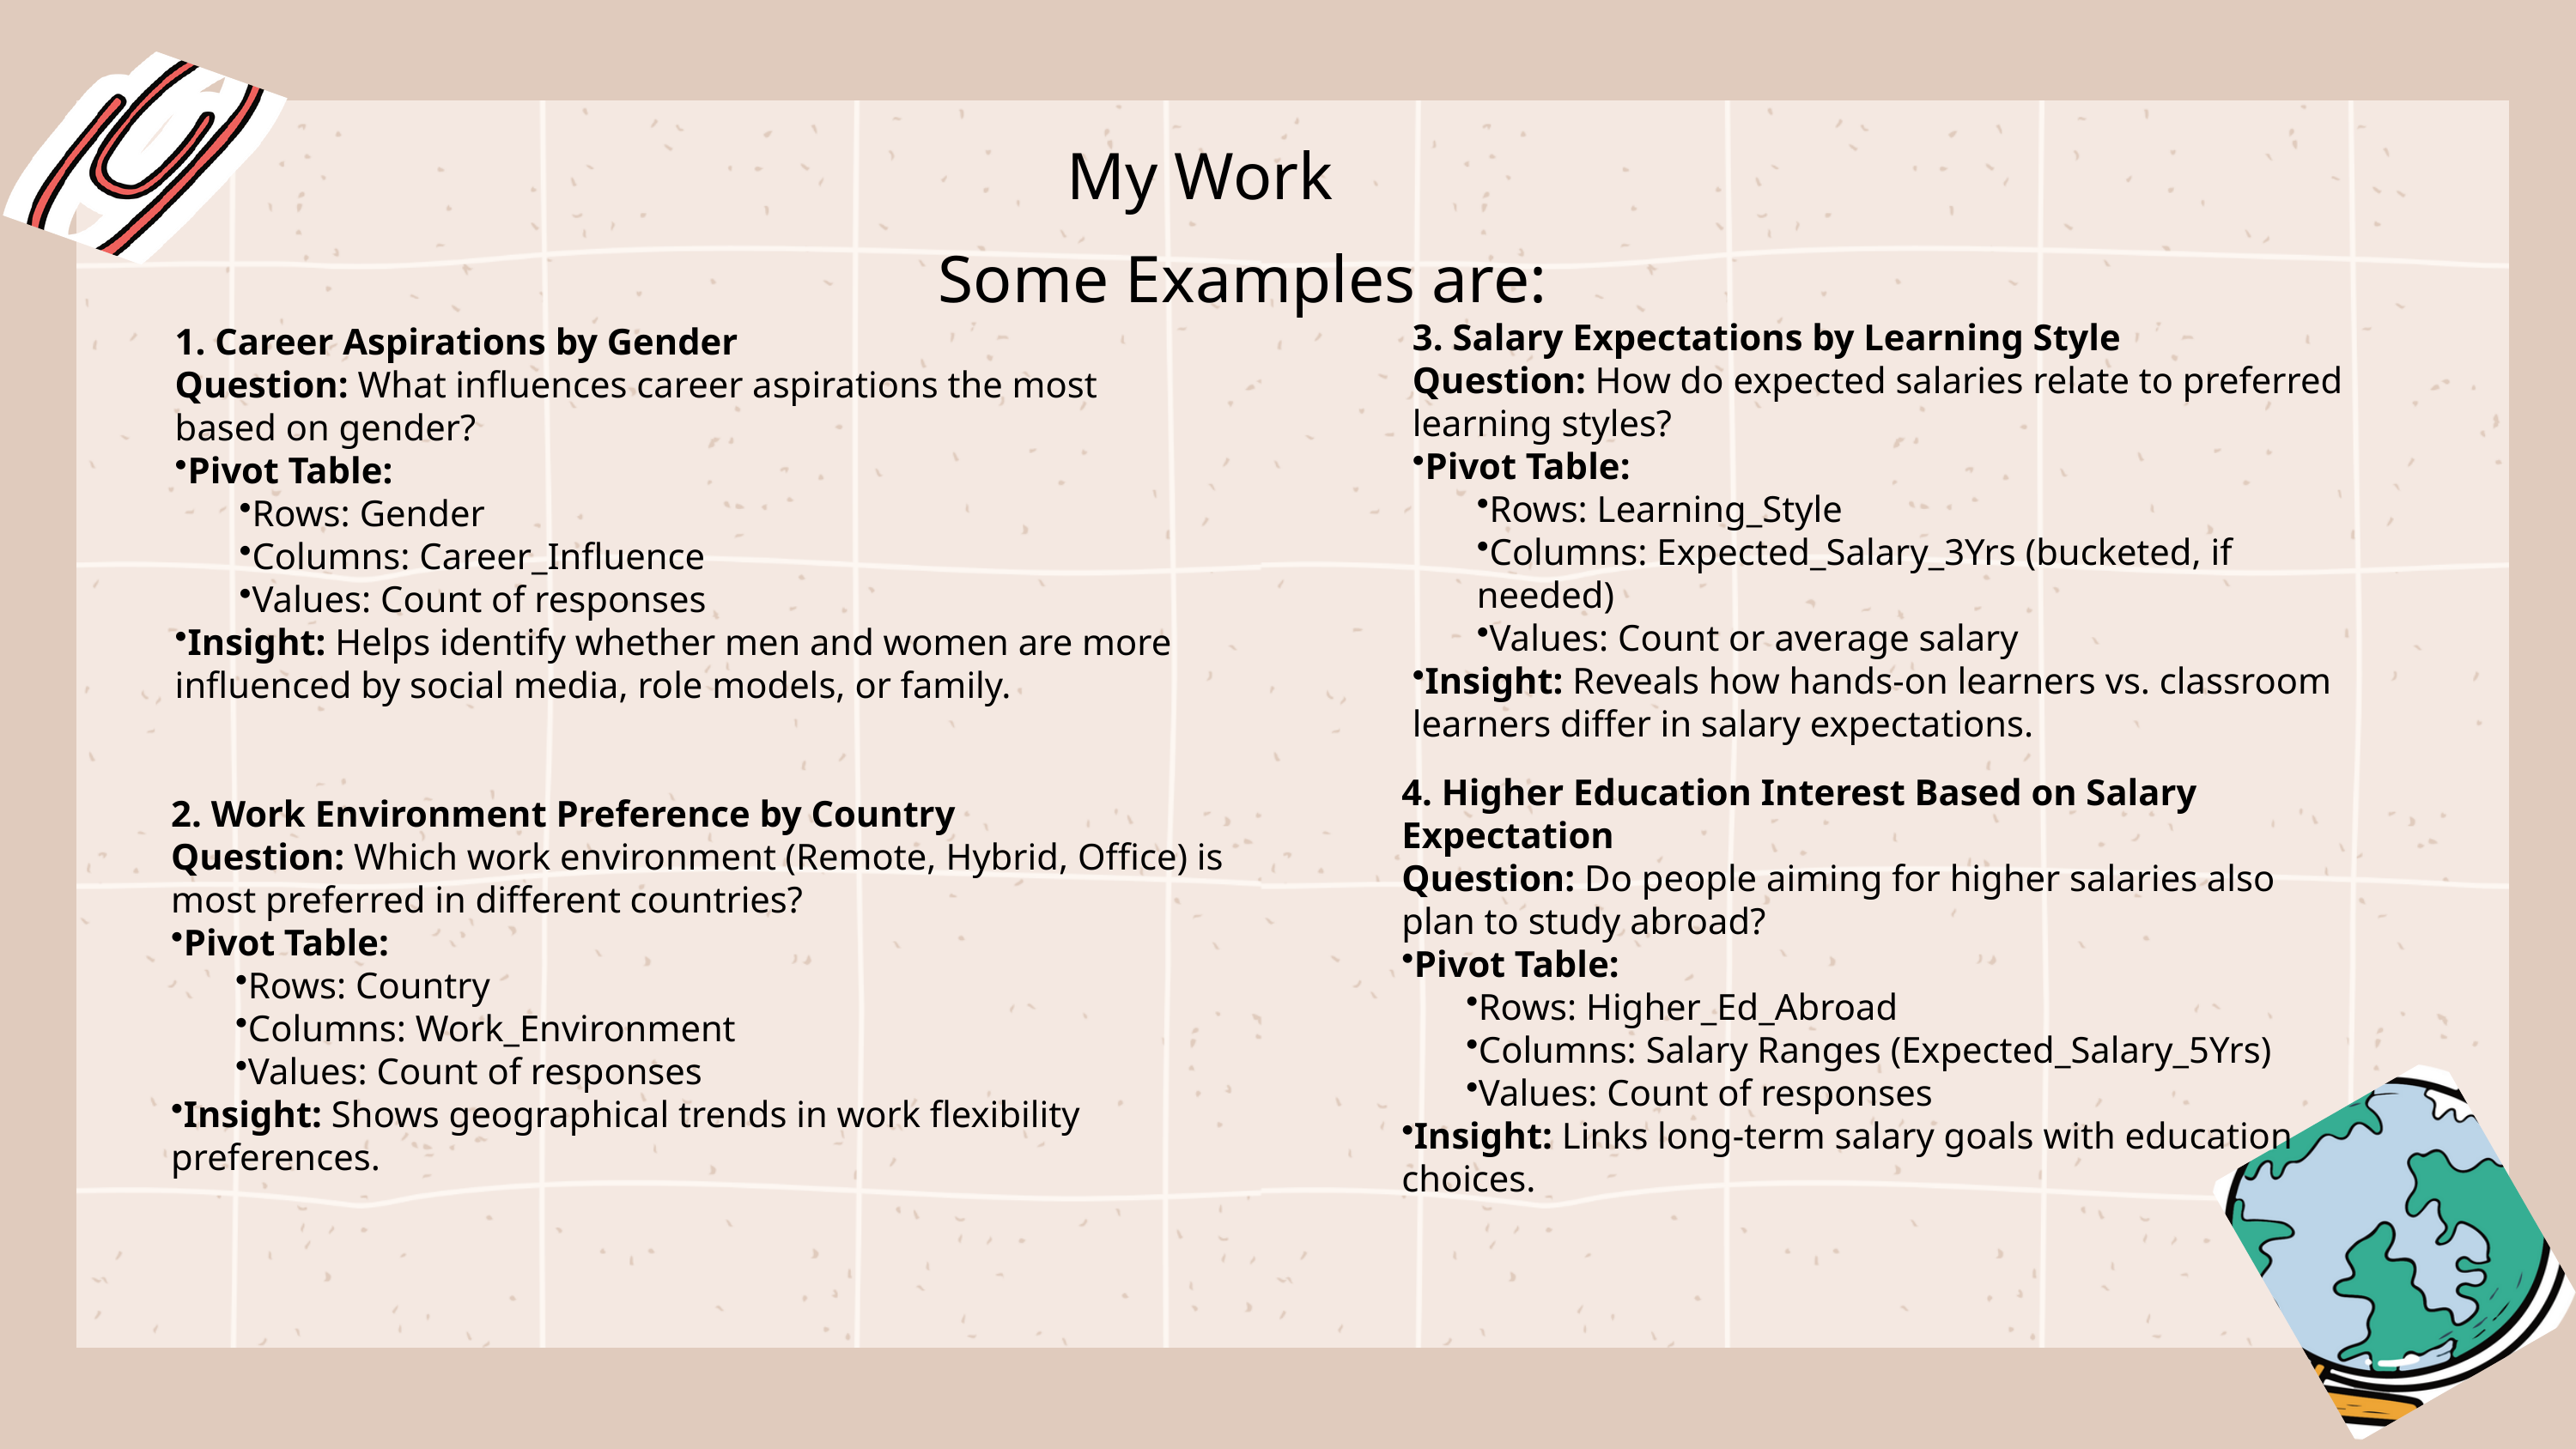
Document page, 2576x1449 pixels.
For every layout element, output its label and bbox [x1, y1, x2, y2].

text_box [0, 20, 289, 240]
picture [76, 100, 2509, 1348]
text_box [2306, 1186, 2576, 1443]
